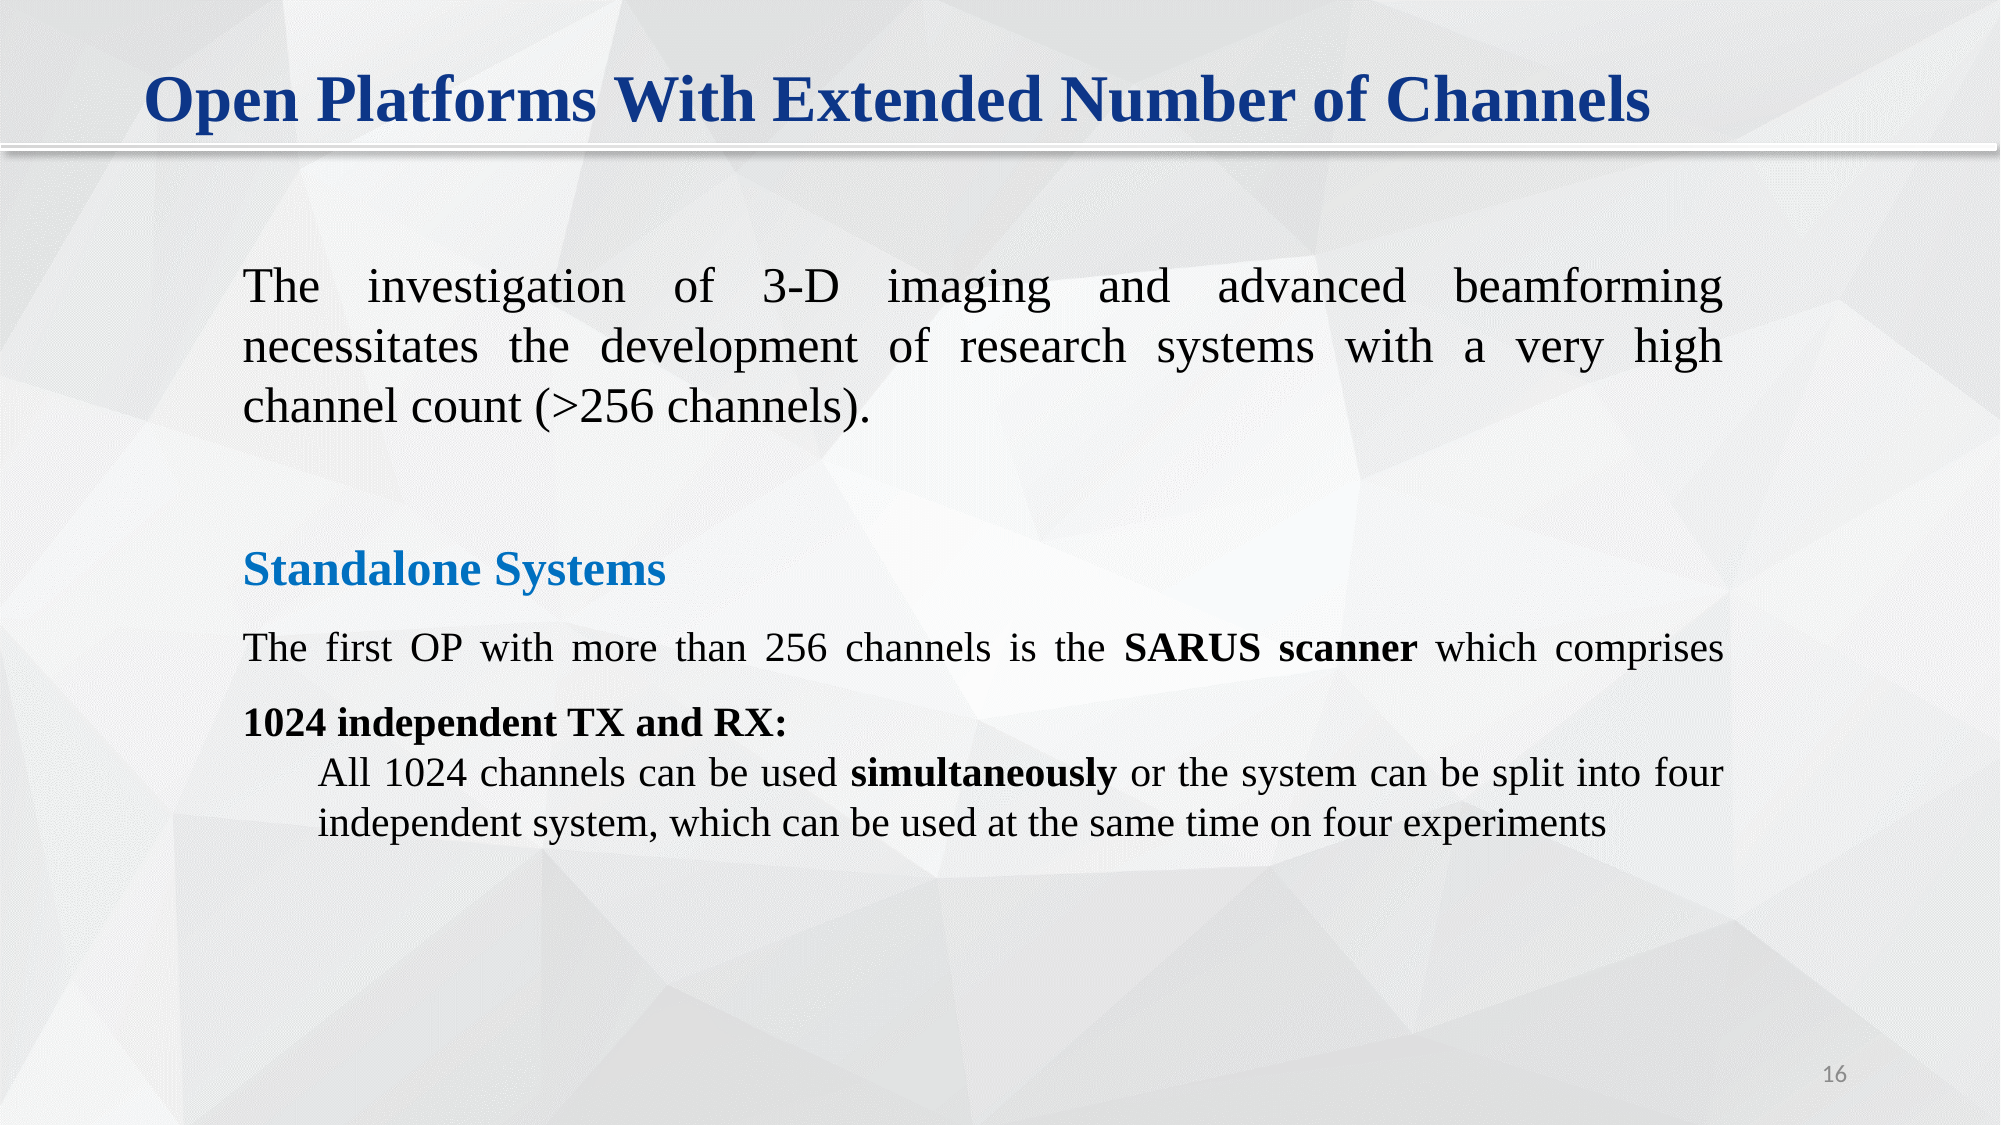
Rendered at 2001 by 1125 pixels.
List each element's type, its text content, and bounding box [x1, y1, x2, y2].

text_box [0, 143, 1996, 150]
picture [0, 0, 2001, 1125]
slide_number 15 [1412, 1042, 1863, 1103]
text_box The investigation of 3-D imaging and advanced beamforming necessitates the development of research systems with a very high channel count (>256 channels). [228, 245, 1740, 441]
text_box Open Platforms With Extended Number of Channels [129, 47, 1669, 143]
text_box Standalone Systems The first OP with more than 256 channels is the SARUS scanner which comprises 1024 independent TX and RX: All 1024 channels can be used simultaneously or the system can be split into four independent system, which can be used at the same time on four experiments [228, 497, 1740, 853]
